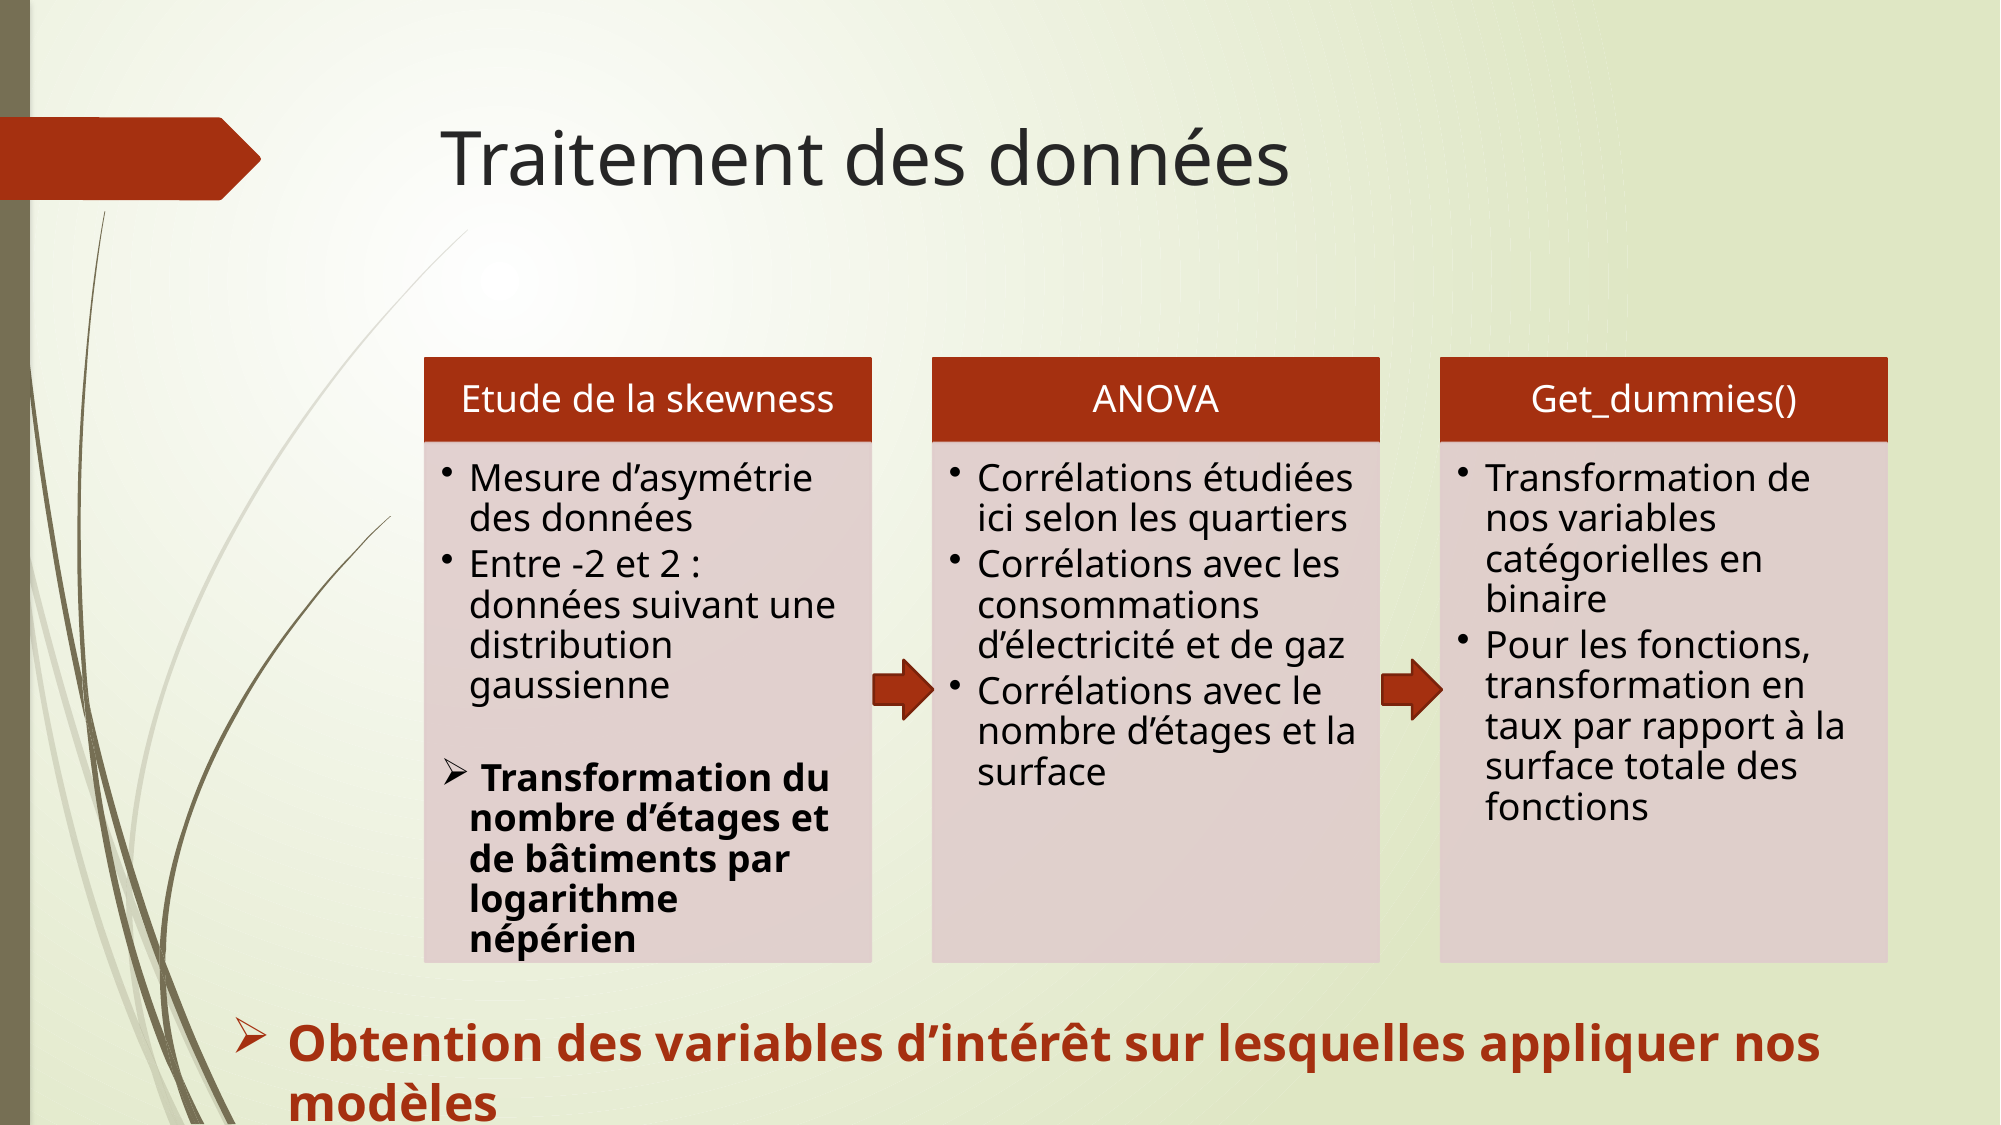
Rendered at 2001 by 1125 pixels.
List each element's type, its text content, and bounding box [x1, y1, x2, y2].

title Traitement des données [425, 102, 1888, 313]
text_box Obtention des variables d’intérêt sur lesquelles appliquer nos modèles [216, 1004, 2000, 1125]
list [424, 349, 1888, 971]
